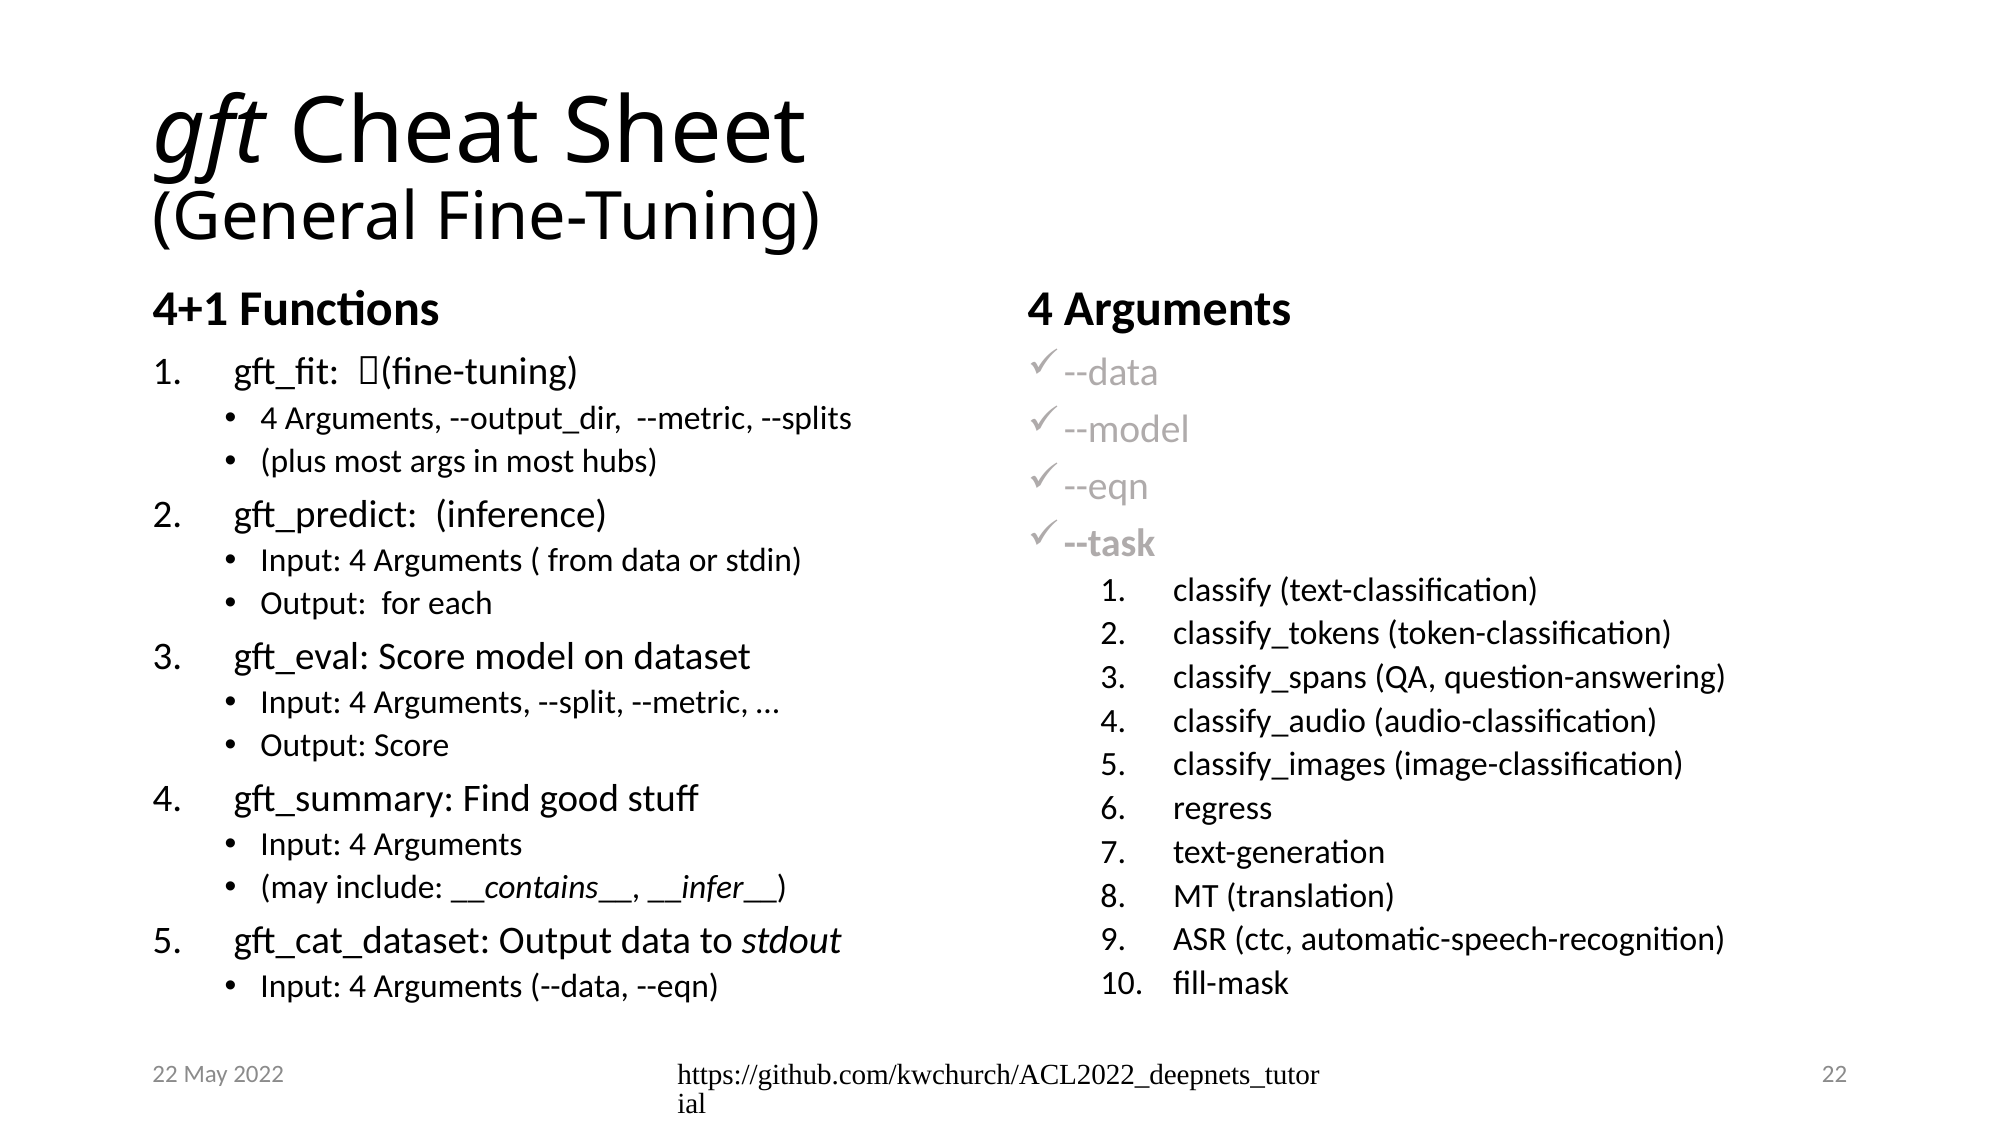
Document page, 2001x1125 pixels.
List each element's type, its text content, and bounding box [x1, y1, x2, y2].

list 4 Arguments [1012, 270, 1863, 344]
list 4+1 Functions [137, 270, 984, 344]
slide_number 22 [1412, 1042, 1863, 1103]
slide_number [137, 1042, 588, 1103]
footer https://github.com/kwchurch/ACL2022_deepnets_tutorial [662, 1042, 1338, 1103]
title gft Cheat Sheet (General Fine-Tuning) [137, 59, 1863, 278]
